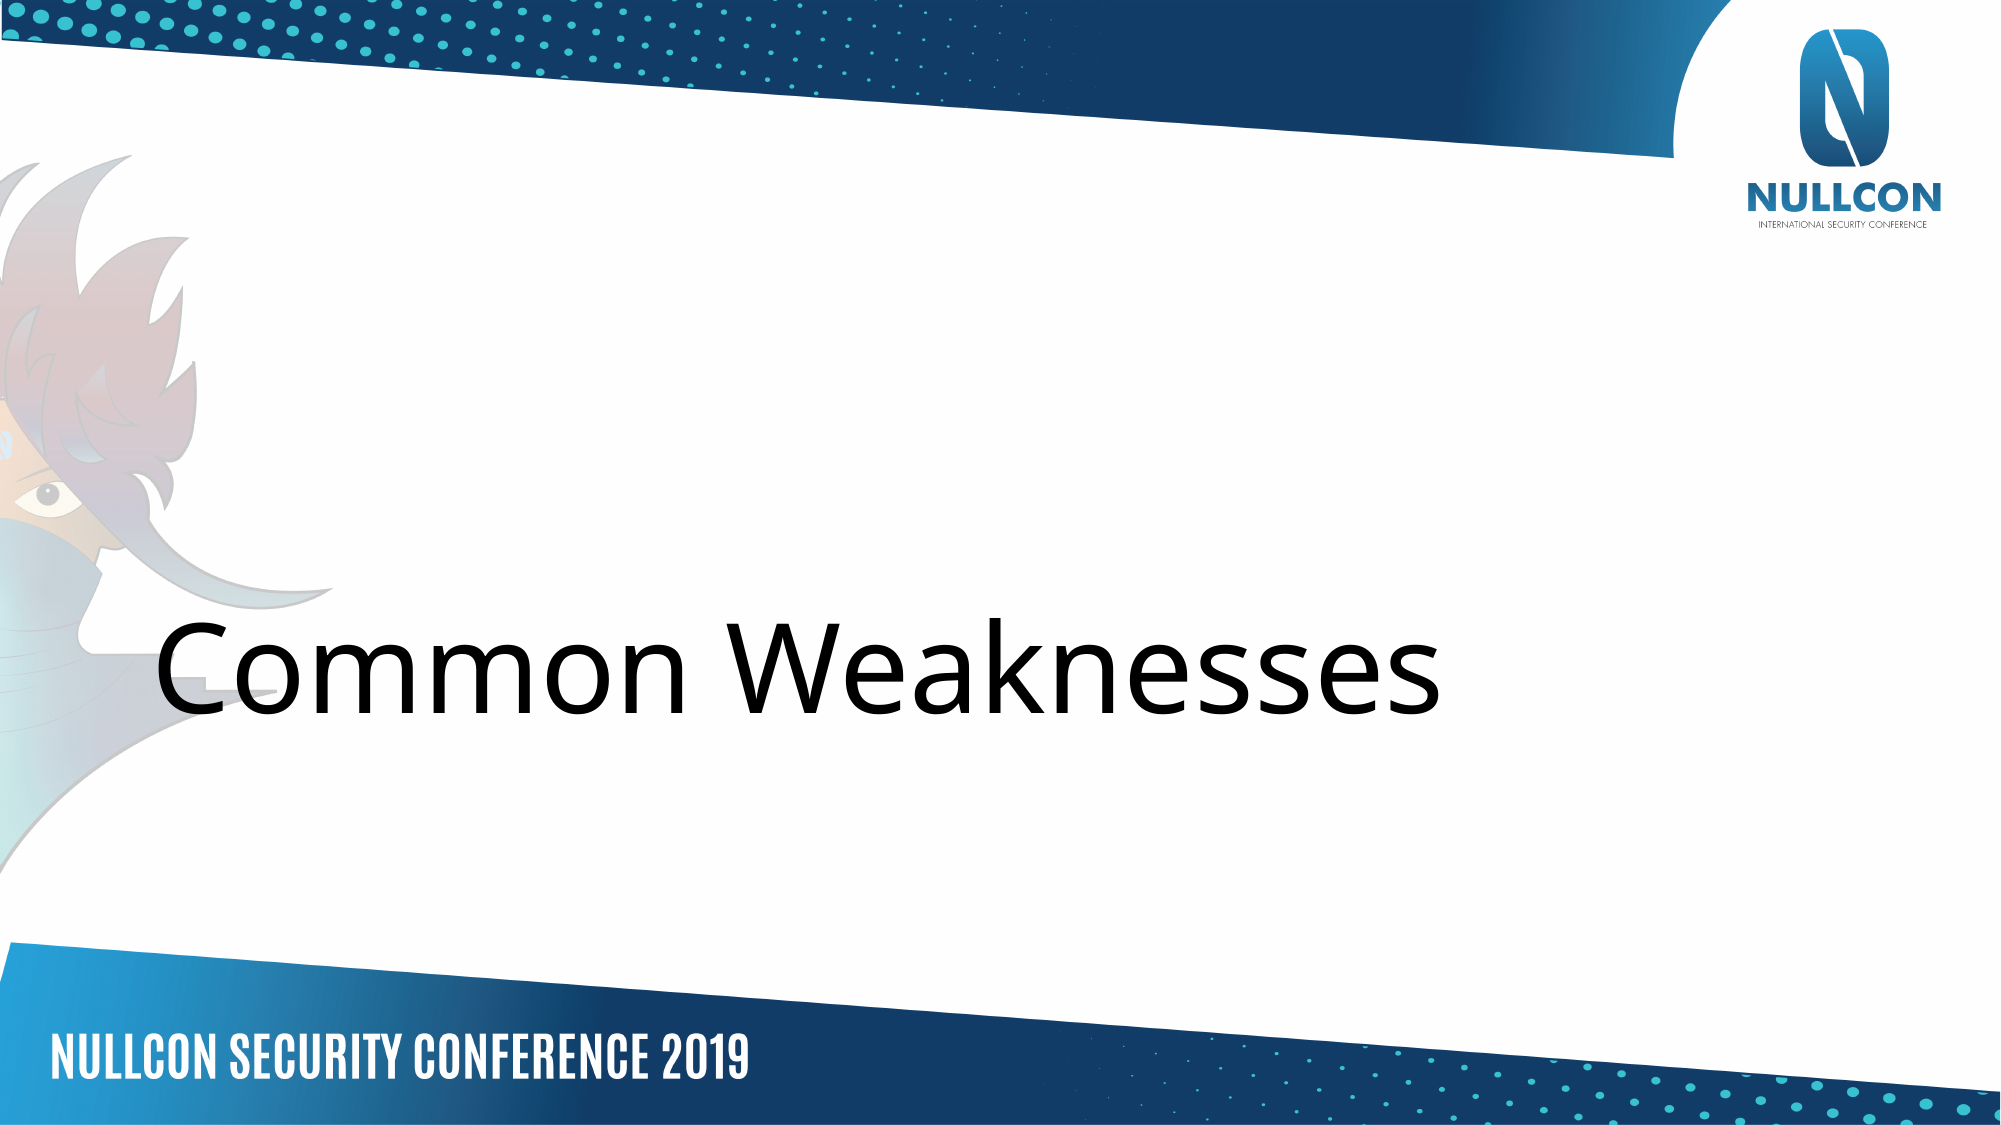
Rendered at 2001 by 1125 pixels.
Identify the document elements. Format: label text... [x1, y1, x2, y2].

title Common Weaknesses [136, 280, 1862, 749]
picture [0, 0, 2001, 1125]
